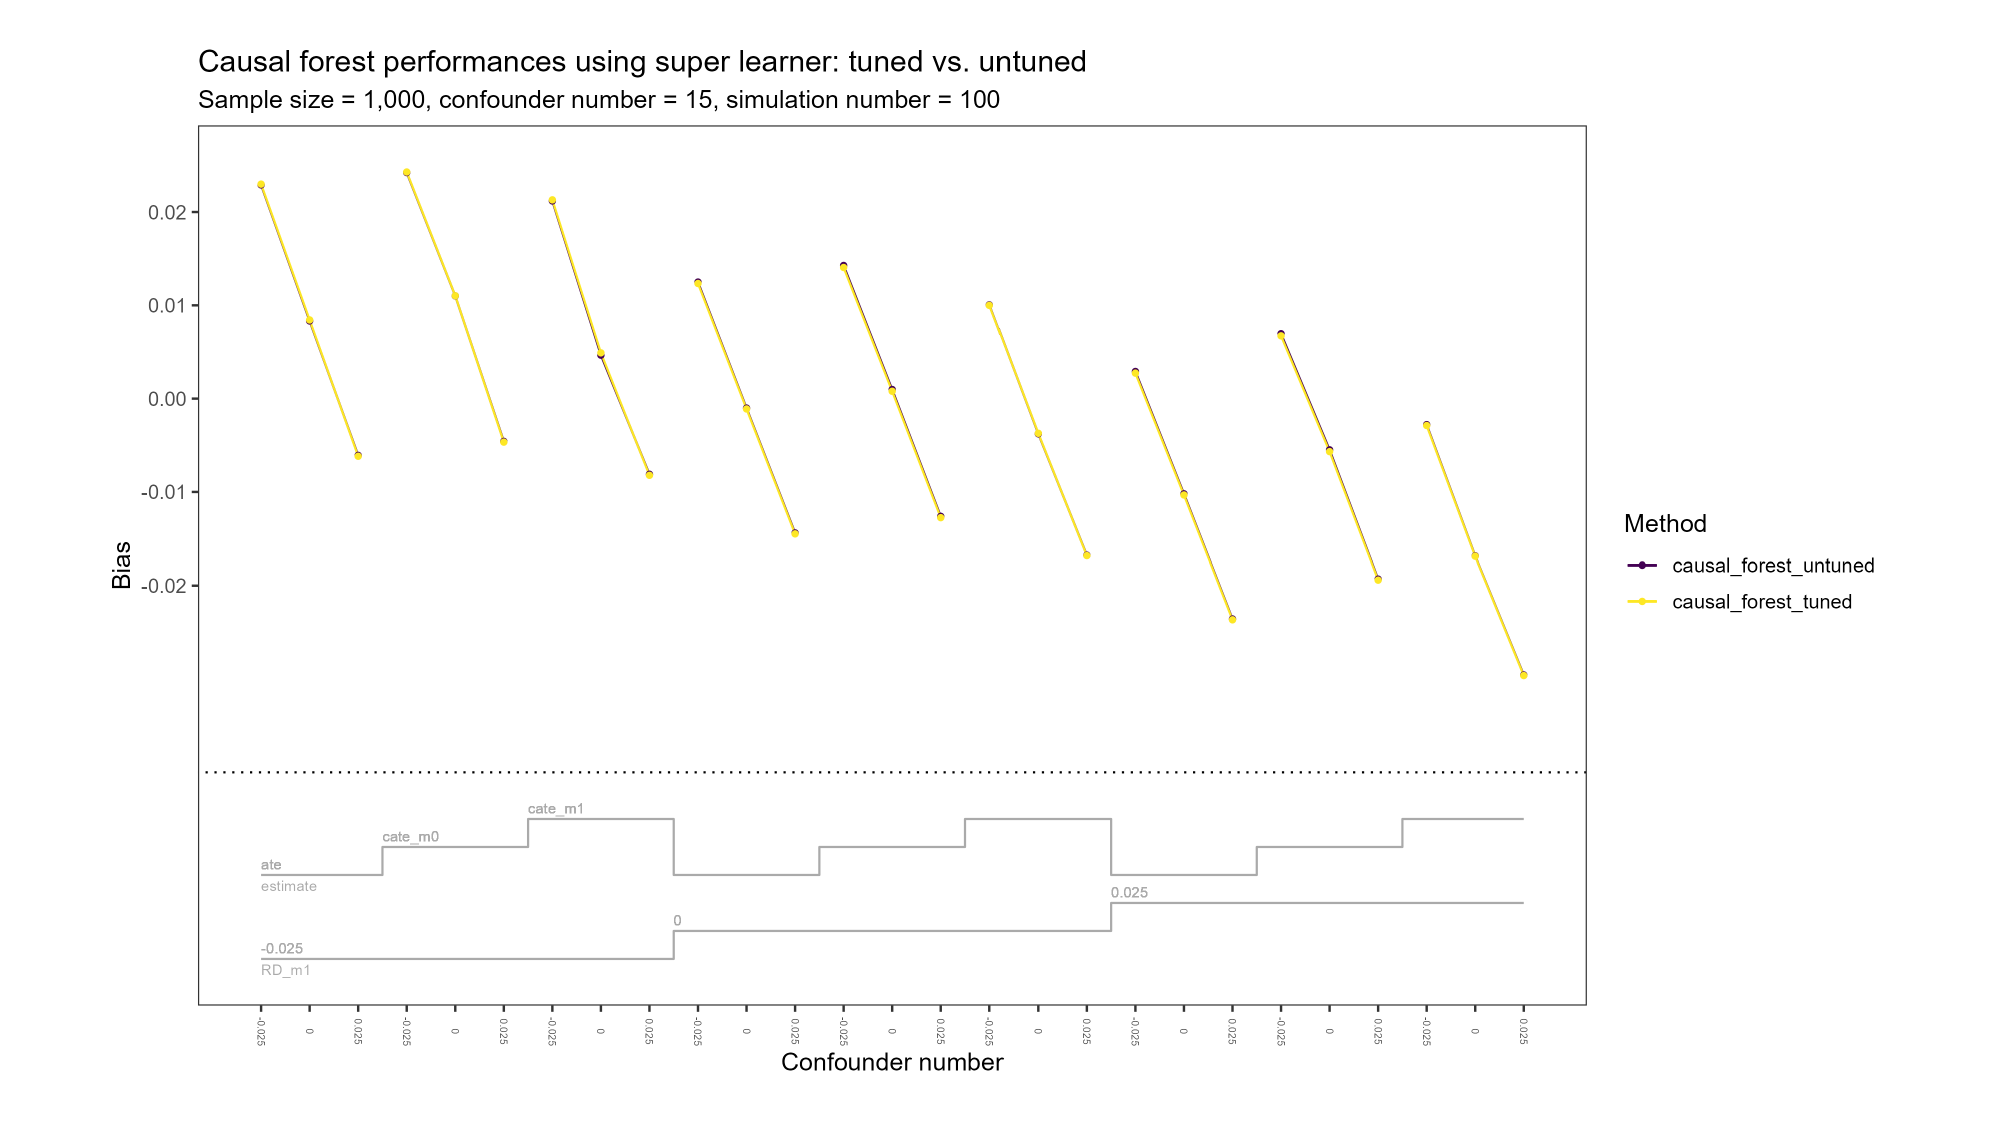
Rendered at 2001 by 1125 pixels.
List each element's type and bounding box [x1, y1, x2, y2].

picture [99, 37, 1900, 1088]
